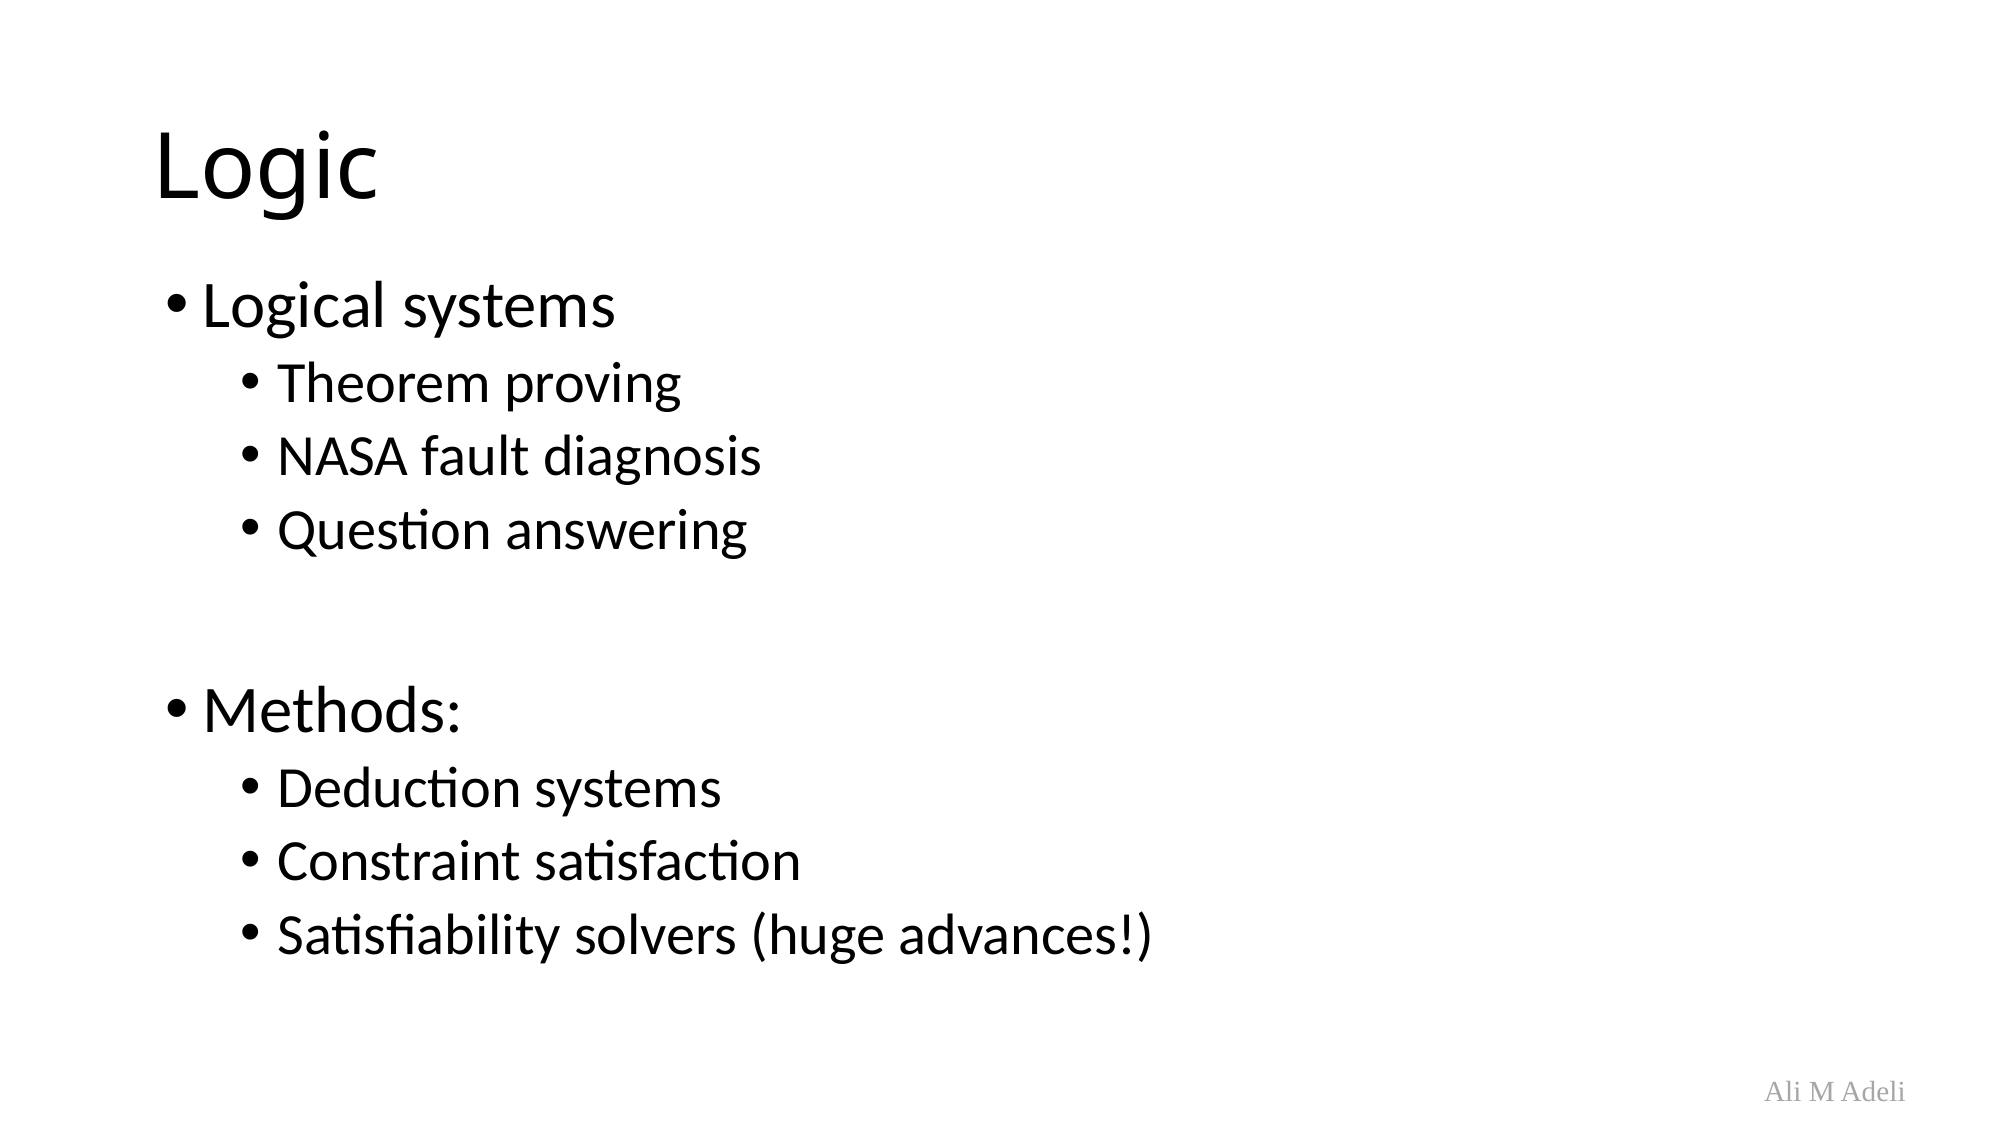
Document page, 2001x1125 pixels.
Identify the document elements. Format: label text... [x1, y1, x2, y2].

title Logic [137, 59, 1863, 278]
list Logical systems Theorem proving NASA fault diagnosis Question answering Methods: Deduction systems Constraint satisfaction Satisfiability solvers (huge advances!) [150, 262, 1184, 1005]
